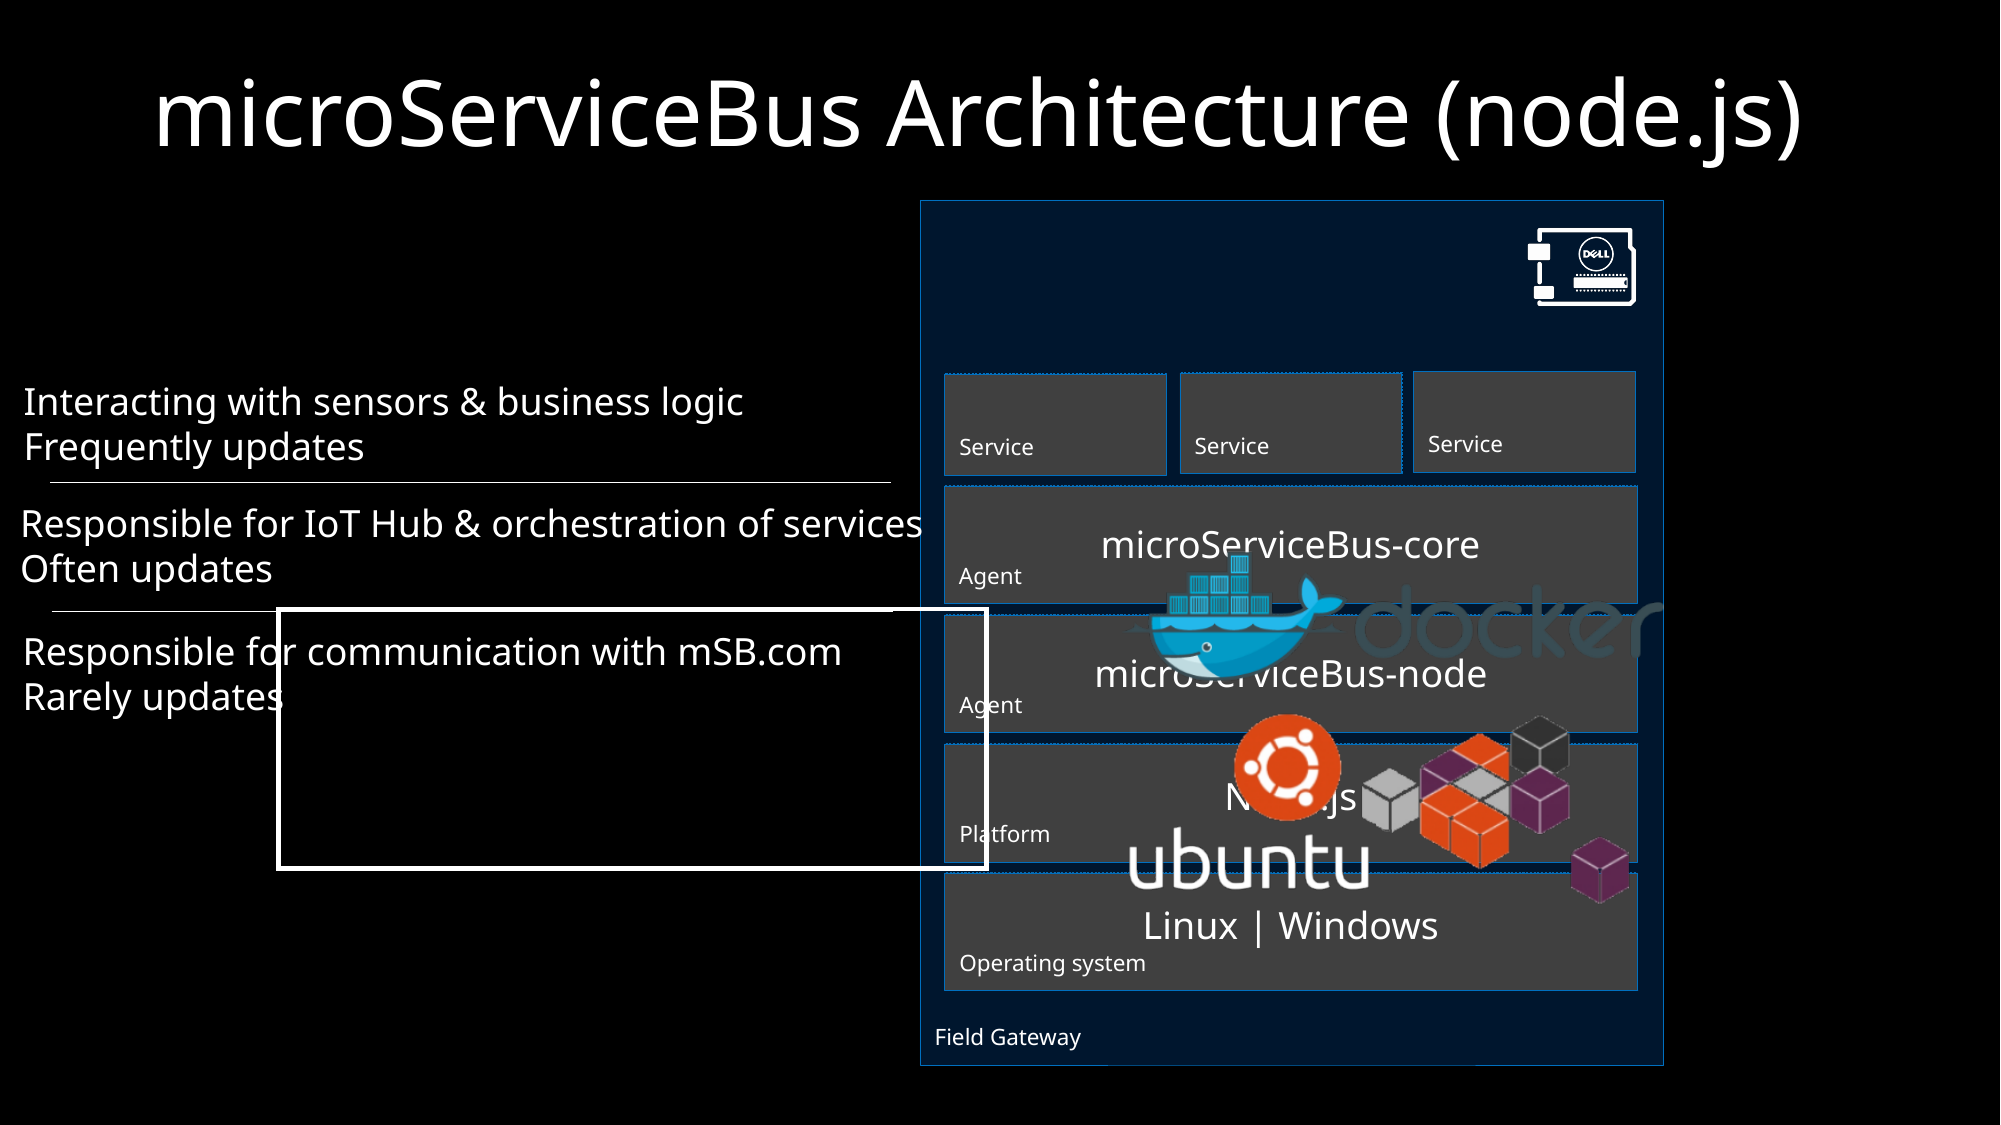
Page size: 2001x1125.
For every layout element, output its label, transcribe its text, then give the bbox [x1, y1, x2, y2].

text_box [278, 608, 919, 869]
title microServiceBus Architecture (node.js) [137, 59, 1863, 278]
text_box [919, 199, 1664, 1066]
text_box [50, 370, 893, 727]
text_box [1105, 523, 1698, 910]
